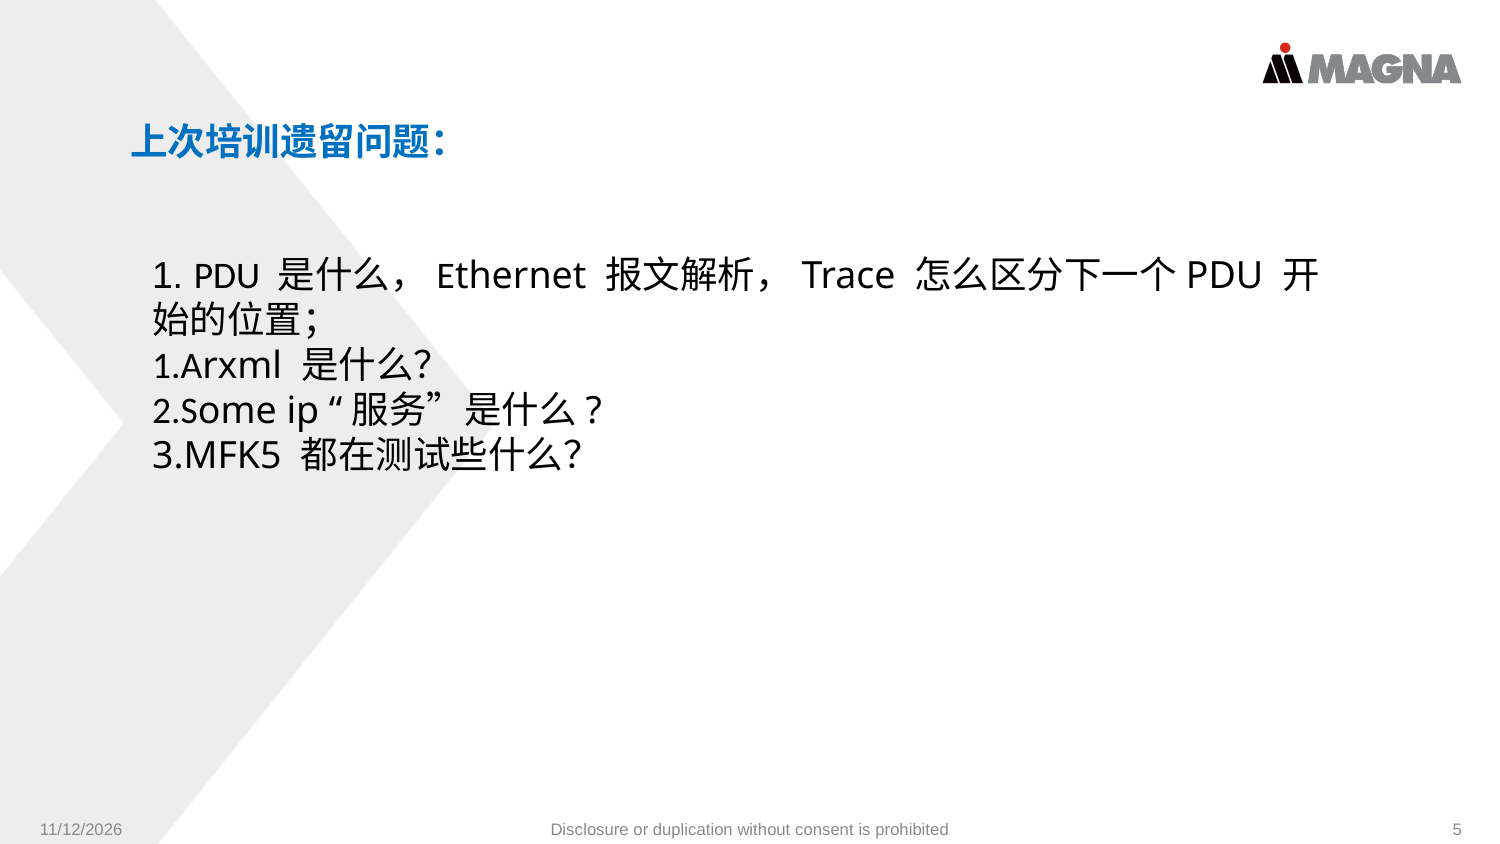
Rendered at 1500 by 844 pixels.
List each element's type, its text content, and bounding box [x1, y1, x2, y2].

text_box 1. PDU 是什么，Ethernet 报文解析，Trace 怎么区分下一个PDU 开始的位置； Arxml 是什么？ Some ip “服务”是什么? MFK5 都在测试些什么？ [137, 244, 1345, 529]
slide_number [24, 817, 250, 841]
footer Disclosure or duplication without consent is prohibited [262, 817, 1238, 841]
text_box 上次培训遗留问题： [115, 110, 910, 170]
picture [1260, 40, 1464, 86]
slide_number 5 [1251, 817, 1477, 841]
